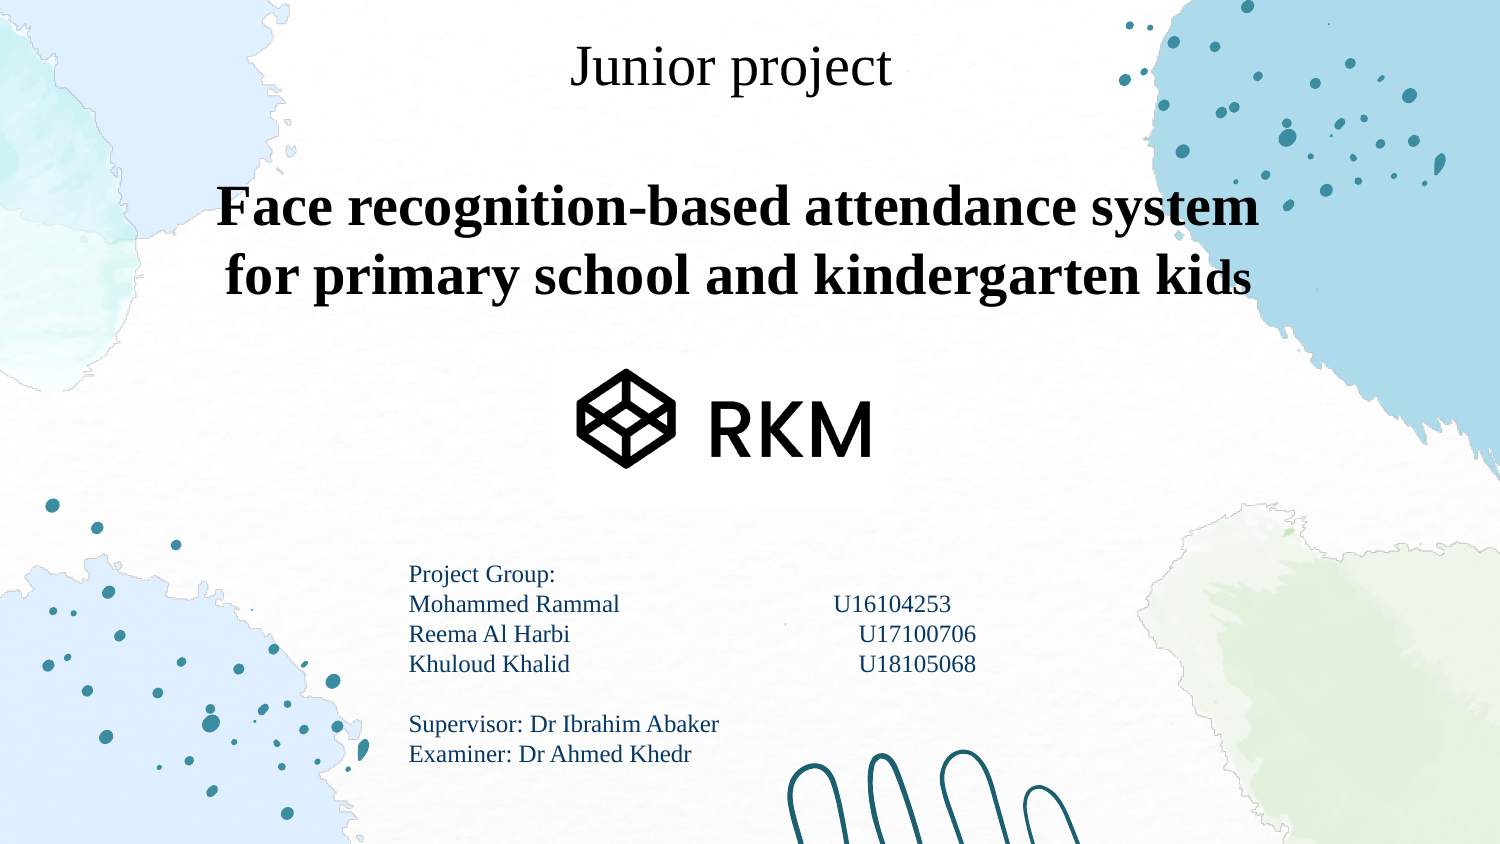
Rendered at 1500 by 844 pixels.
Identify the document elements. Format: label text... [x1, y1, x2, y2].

picture [1027, 789, 1075, 844]
picture [1134, 494, 1500, 844]
picture [902, 775, 959, 844]
picture [945, 775, 1005, 844]
text_box Project Group: Mohammed Rammal U16104253 Reema Al Harbi U17100706 Khuloud Khalid U18105068 Supervisor: Dr Ibrahim Abaker Examiner: Dr Ahmed Khedr [393, 550, 1144, 775]
picture [991, 775, 1145, 844]
picture [834, 775, 880, 844]
picture [0, 0, 1500, 844]
picture [873, 775, 917, 844]
picture [793, 775, 844, 844]
title Junior project Face recognition-based attendance system for primary school and kindergarten kids [195, 0, 1282, 322]
